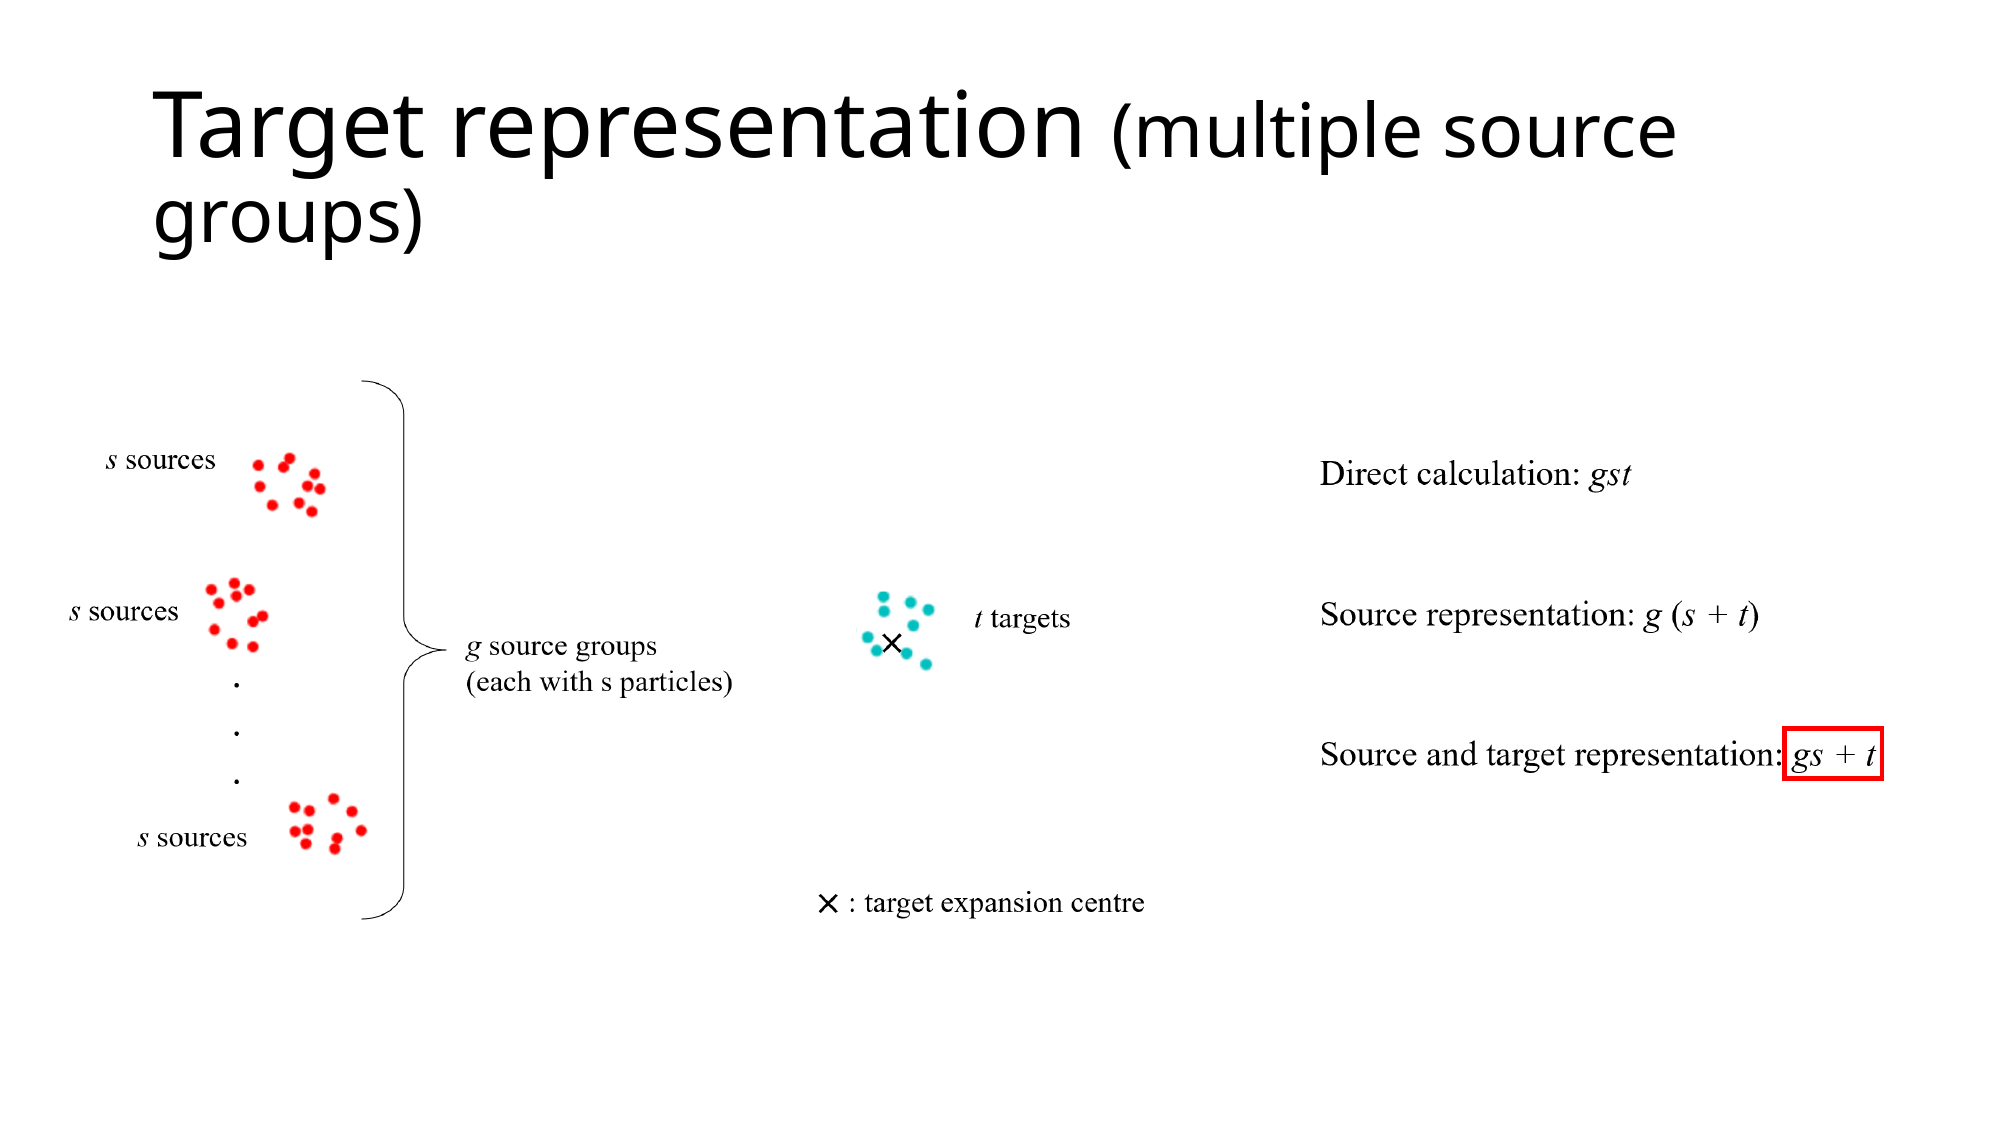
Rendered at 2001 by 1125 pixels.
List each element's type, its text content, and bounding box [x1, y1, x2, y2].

picture [35, 261, 1965, 993]
title Target representation (multiple source groups) [137, 59, 1863, 261]
